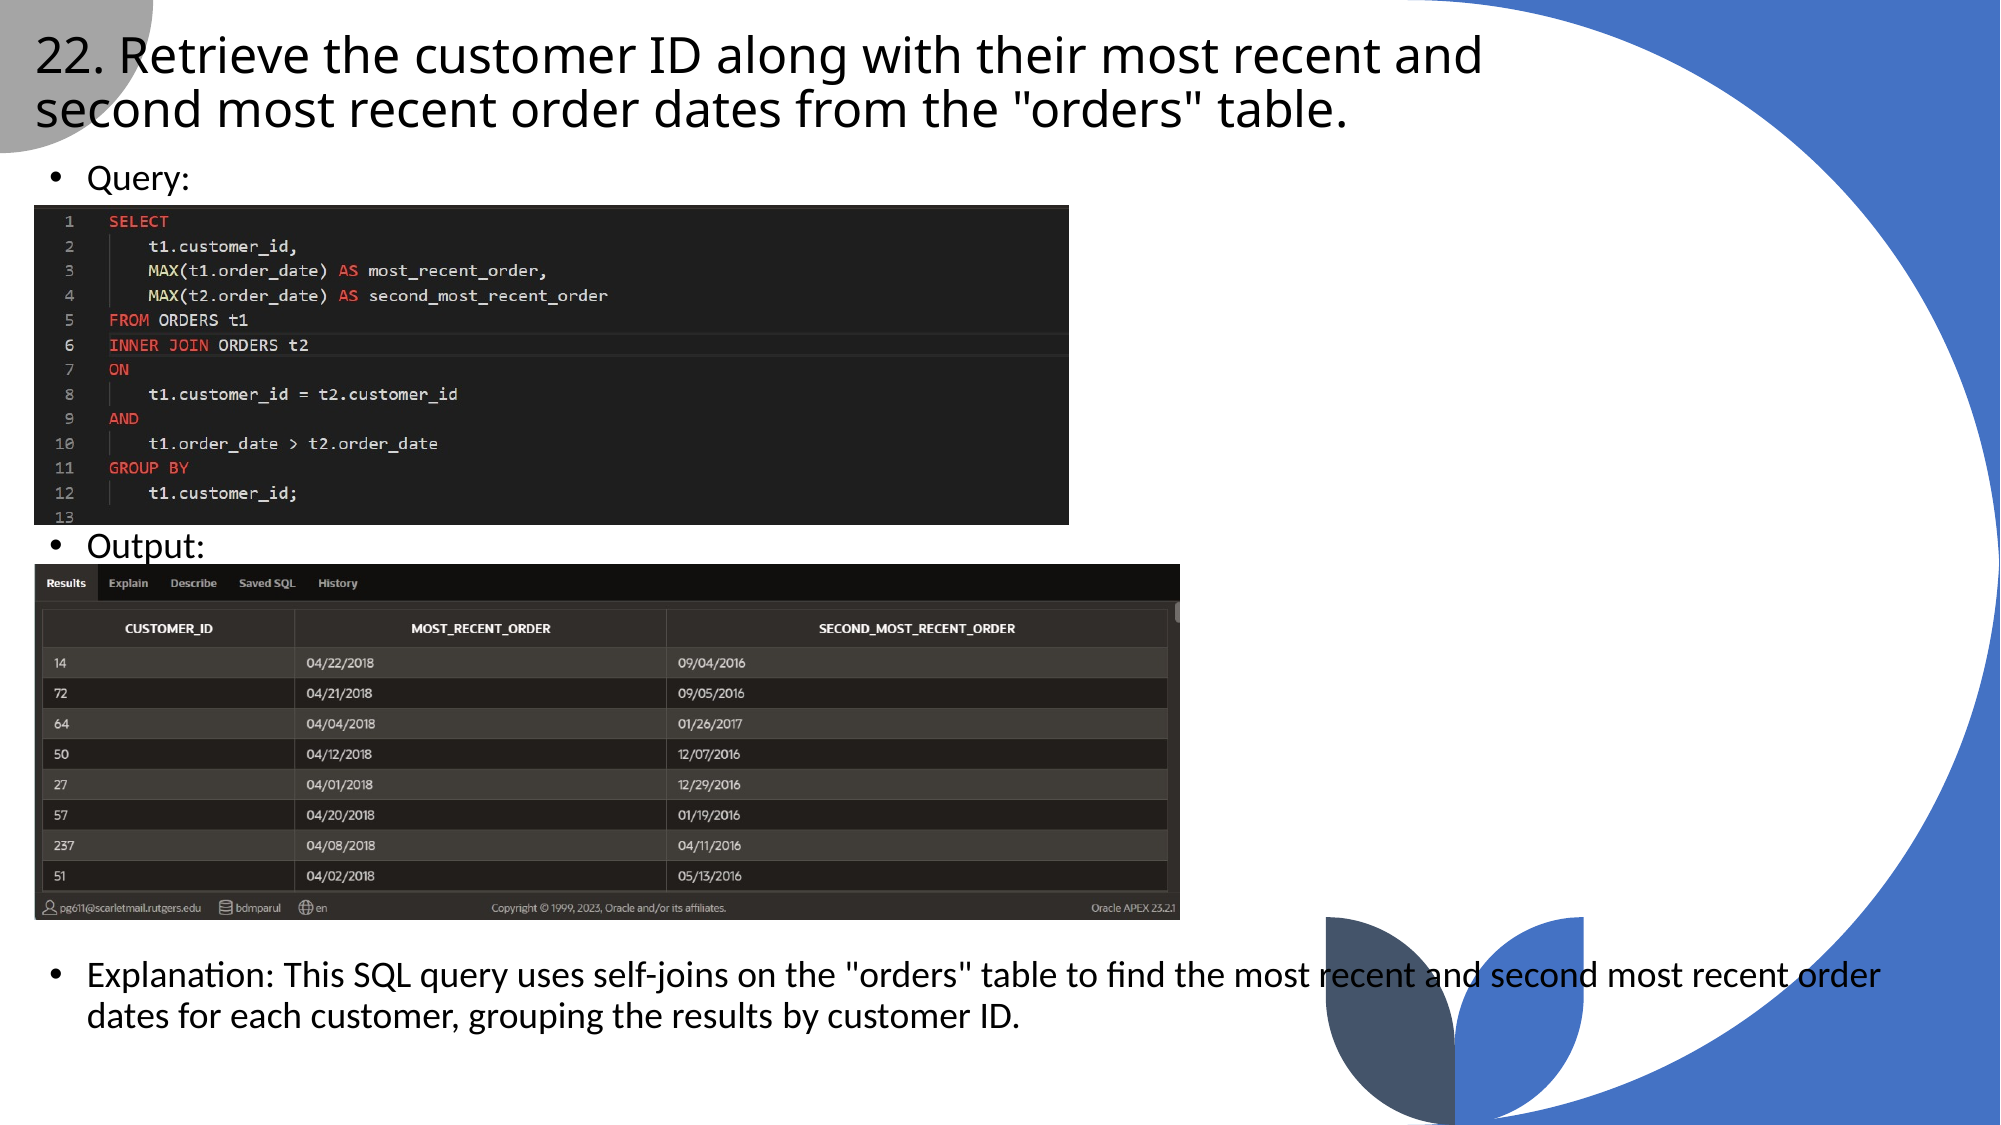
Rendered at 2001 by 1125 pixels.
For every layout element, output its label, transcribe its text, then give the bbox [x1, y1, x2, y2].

picture [34, 564, 1180, 920]
picture [34, 205, 1069, 525]
title 22. Retrieve the customer ID along with their most recent and second most recent order dates from the "orders" table. [20, 22, 1625, 147]
slide_number 48 [1412, 1042, 1863, 1103]
list Query: Output: Explanation: This SQL query uses self-joins on the "orders" table to find the most recent and second most recent order dates for each customer, grouping the results by customer ID. [34, 150, 1938, 1125]
